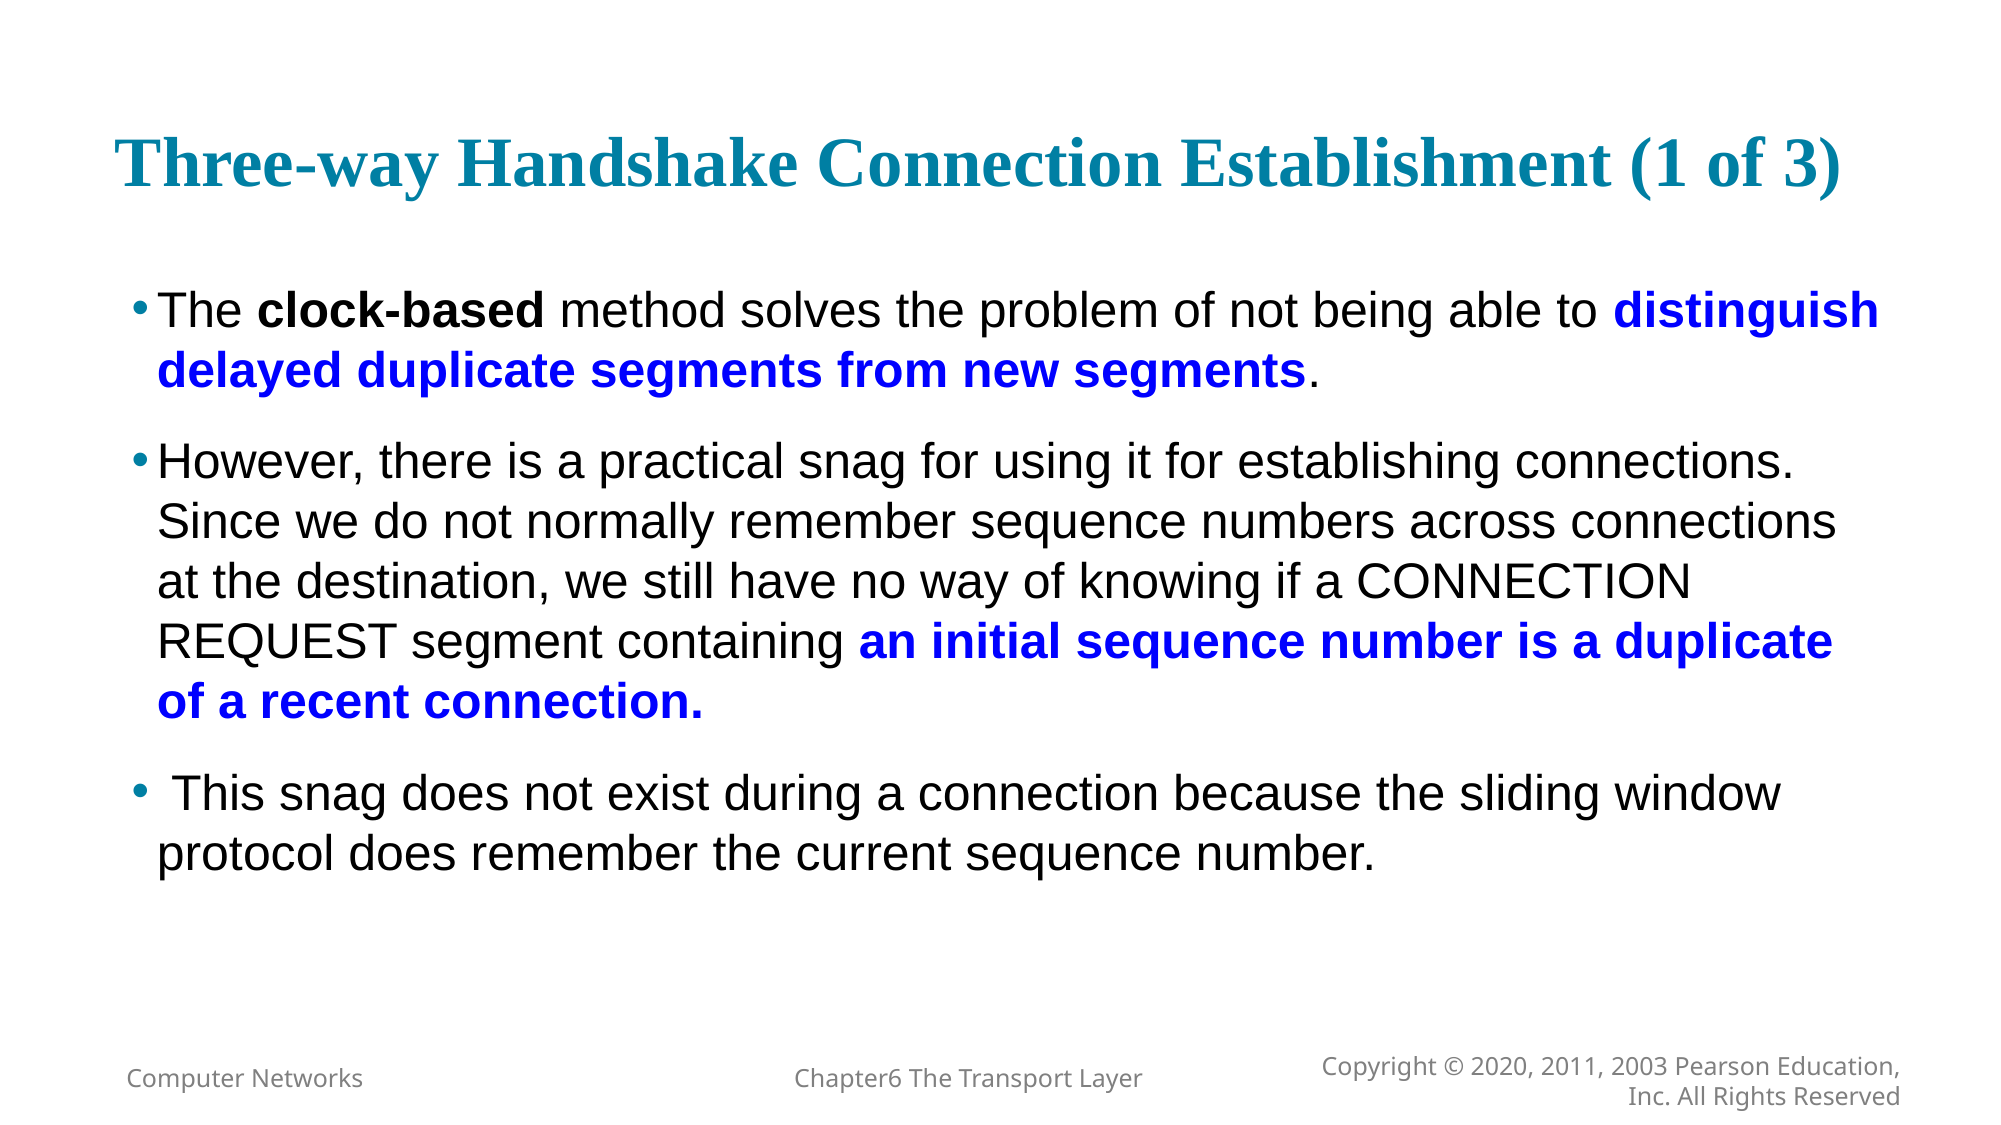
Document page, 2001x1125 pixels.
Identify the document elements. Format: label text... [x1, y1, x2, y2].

title Three-way Handshake Connection Establishment (1 of 3) [99, 35, 1900, 216]
list The clock-based method solves the problem of not being able to distinguish delayed duplicate segments from new segments. However, there is a practical snag for using it for establishing connections. Since we do not normally remember sequence numbers across connections at the destination, we still have no way of knowing if a CONNECTION REQUEST segment containing an initial sequence number is a duplicate of a recent connection. This snag does not exist during a connection because the sliding window protocol does remember the current sequence number. [99, 262, 1900, 1005]
